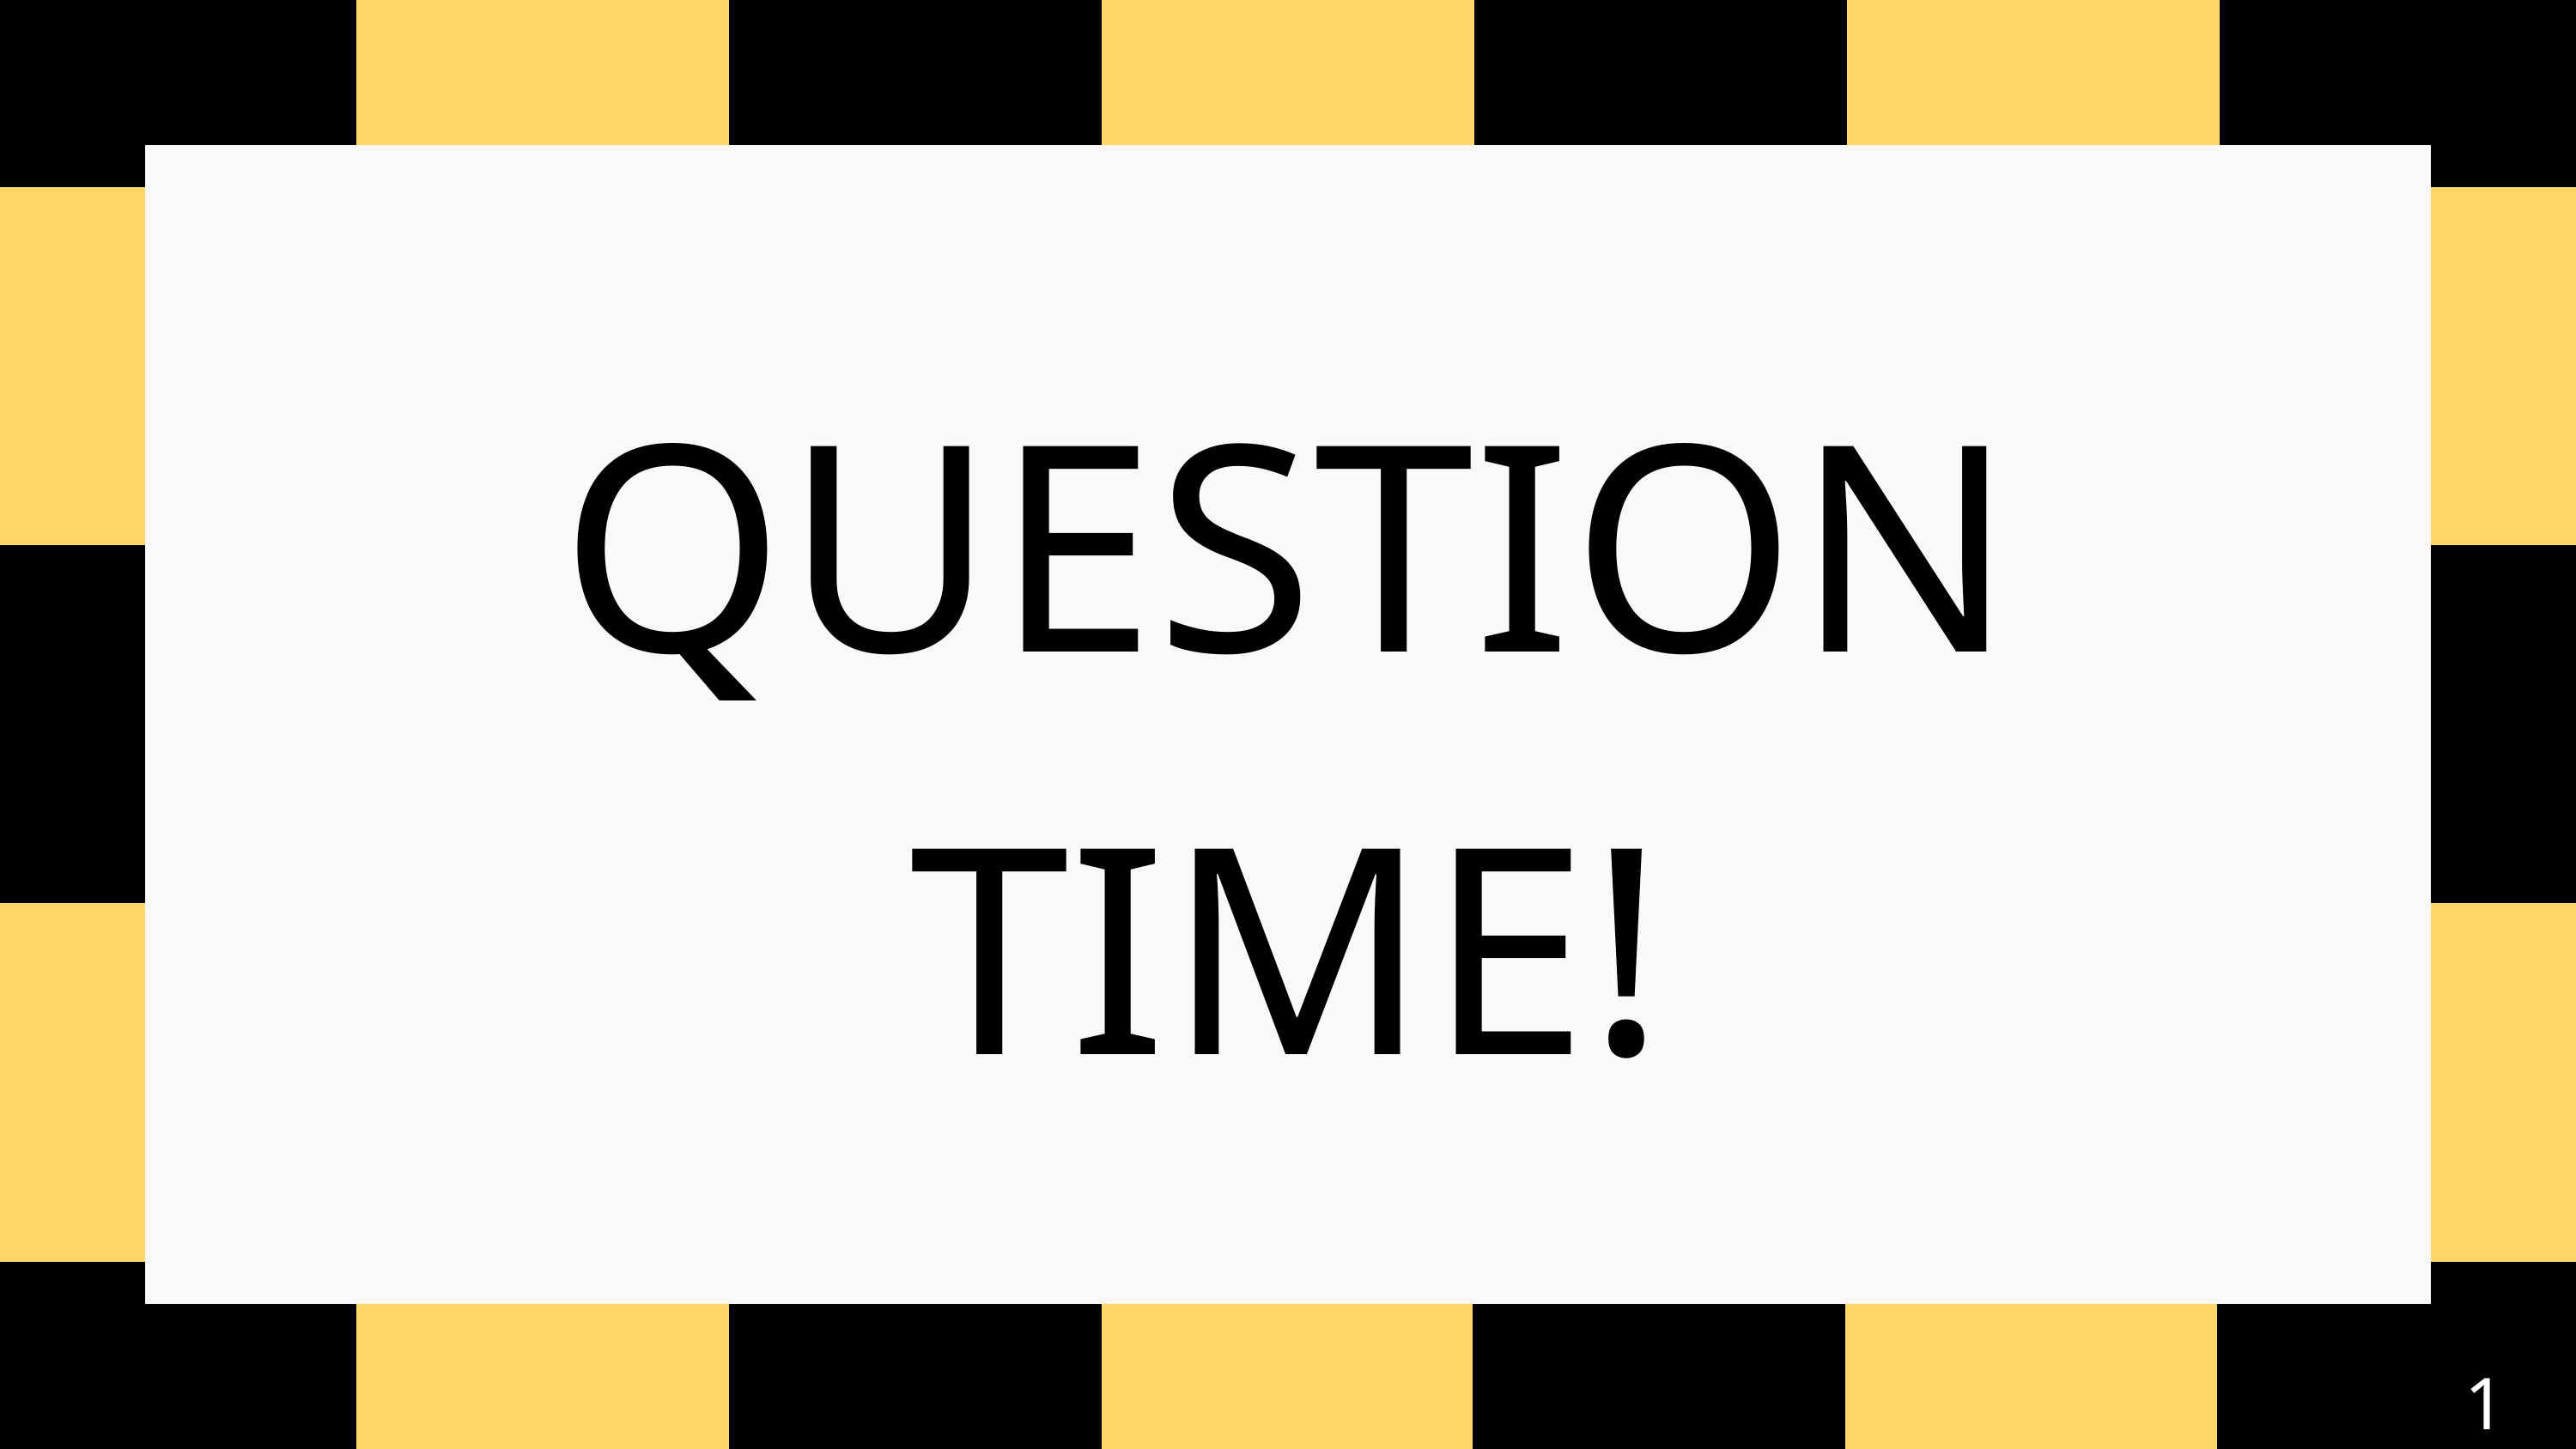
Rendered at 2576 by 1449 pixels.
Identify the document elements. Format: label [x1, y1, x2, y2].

text_box [0, 0, 2576, 1449]
text_box [144, 144, 2432, 1304]
